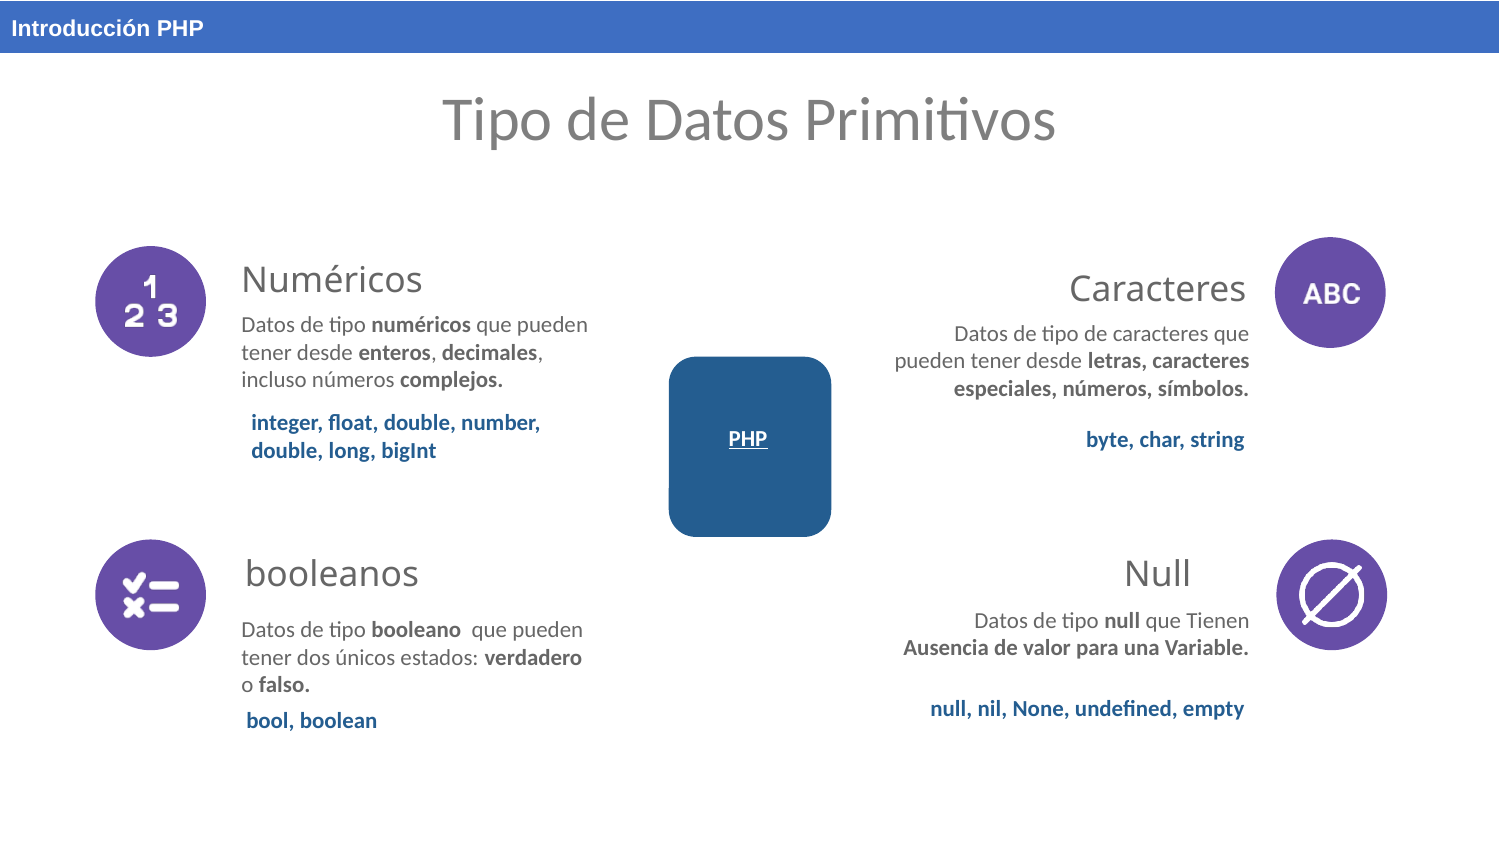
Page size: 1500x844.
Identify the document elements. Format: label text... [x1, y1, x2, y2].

text_box Introducción PHP [0, 8, 856, 47]
picture [1296, 559, 1368, 631]
text_box [120, 348, 181, 357]
text_box booleanos [213, 539, 451, 605]
text_box [95, 539, 206, 631]
text_box integer, float, double, number, double, long, bigInt [240, 396, 609, 474]
picture [1303, 264, 1361, 321]
text_box Datos de tipo de caracteres que pueden tener desde letras, caracteres especiales, números, símbolos. [882, 307, 1262, 412]
text_box [1298, 639, 1366, 651]
text_box [668, 356, 832, 537]
text_box Null [1039, 539, 1277, 605]
text_box bool, boolean [235, 694, 460, 745]
text_box Numéricos [213, 246, 451, 311]
text_box [0, 0, 1500, 54]
text_box null, nil, None, undefined, empty [887, 682, 1256, 733]
text_box [1277, 539, 1388, 634]
picture [112, 557, 189, 633]
text_box byte, char, string [887, 413, 1256, 464]
text_box Datos de tipo booleano que pueden tener dos únicos estados: verdadero o falso. [230, 603, 609, 709]
title Tipo de Datos Primitivos [353, 69, 1147, 171]
text_box Datos de tipo numéricos que pueden tener desde enteros, decimales, incluso números complejos. [230, 298, 609, 404]
text_box Caracteres [1039, 254, 1277, 320]
text_box [1277, 237, 1386, 348]
text_box [118, 640, 183, 651]
text_box Datos de tipo null que Tienen Ausencia de valor para una Variable. [882, 594, 1262, 672]
text_box [95, 246, 206, 336]
text_box PHP [679, 411, 817, 462]
picture [112, 263, 189, 340]
